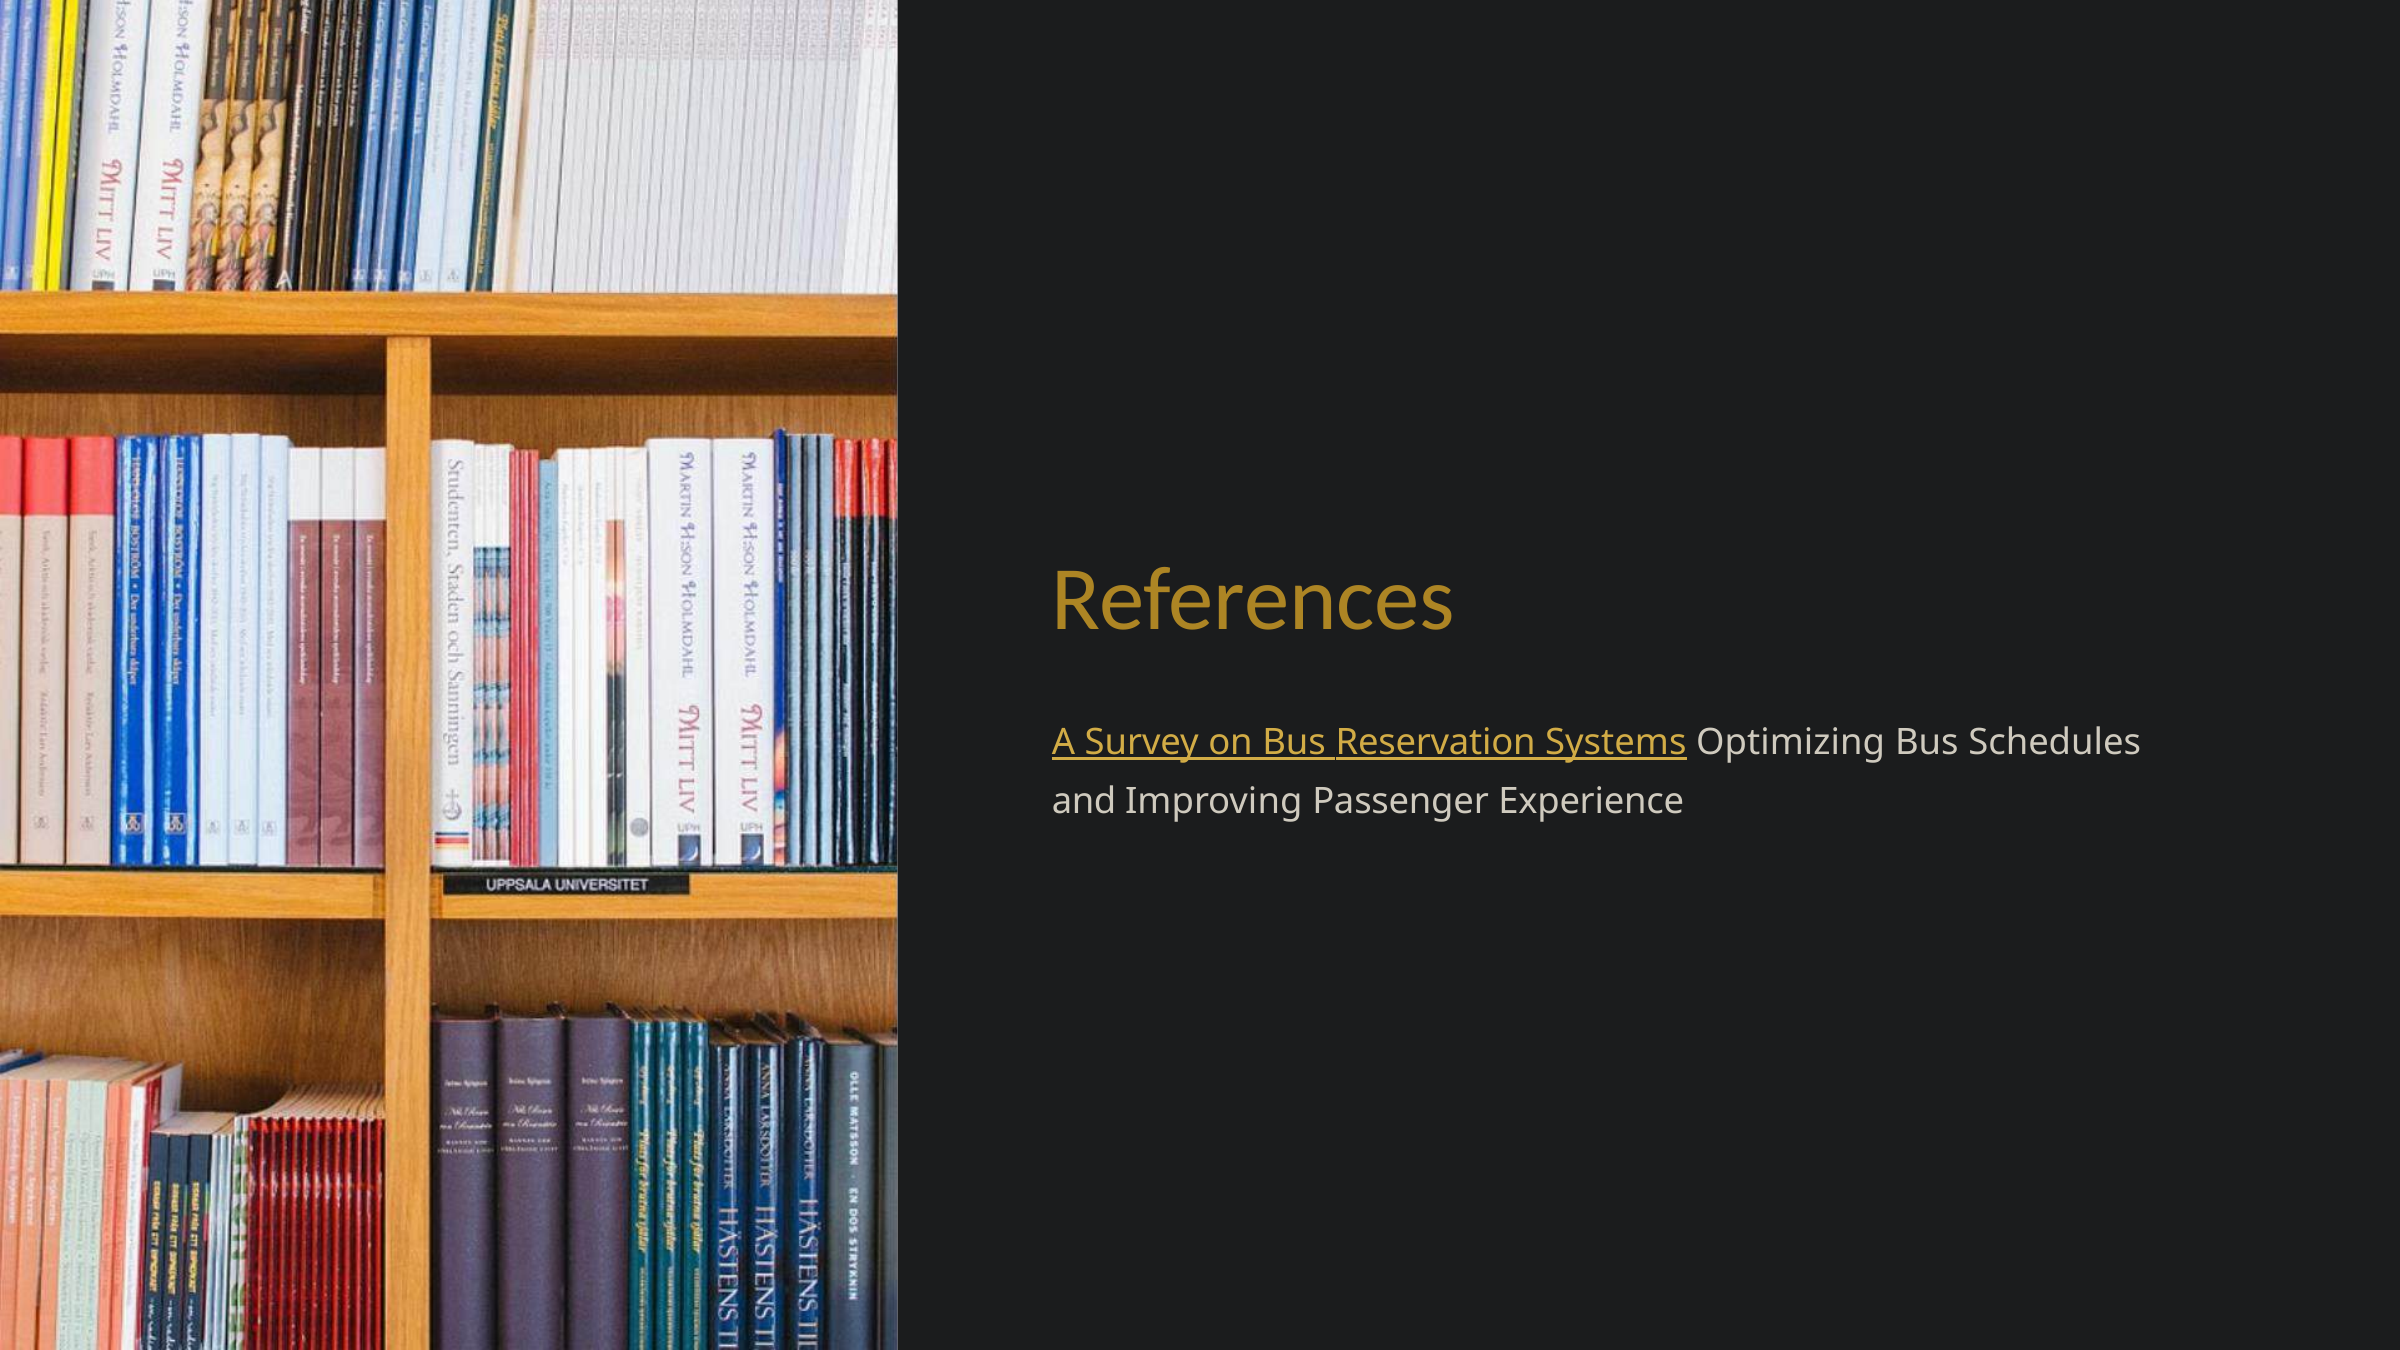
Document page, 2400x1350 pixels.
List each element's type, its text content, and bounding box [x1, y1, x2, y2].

title References [1049, 536, 1462, 704]
text_box A Survey on Bus Reservation Systems Optimizing Bus Schedules and Improving Passenger Experience [1049, 704, 2144, 822]
picture [0, 0, 899, 1350]
